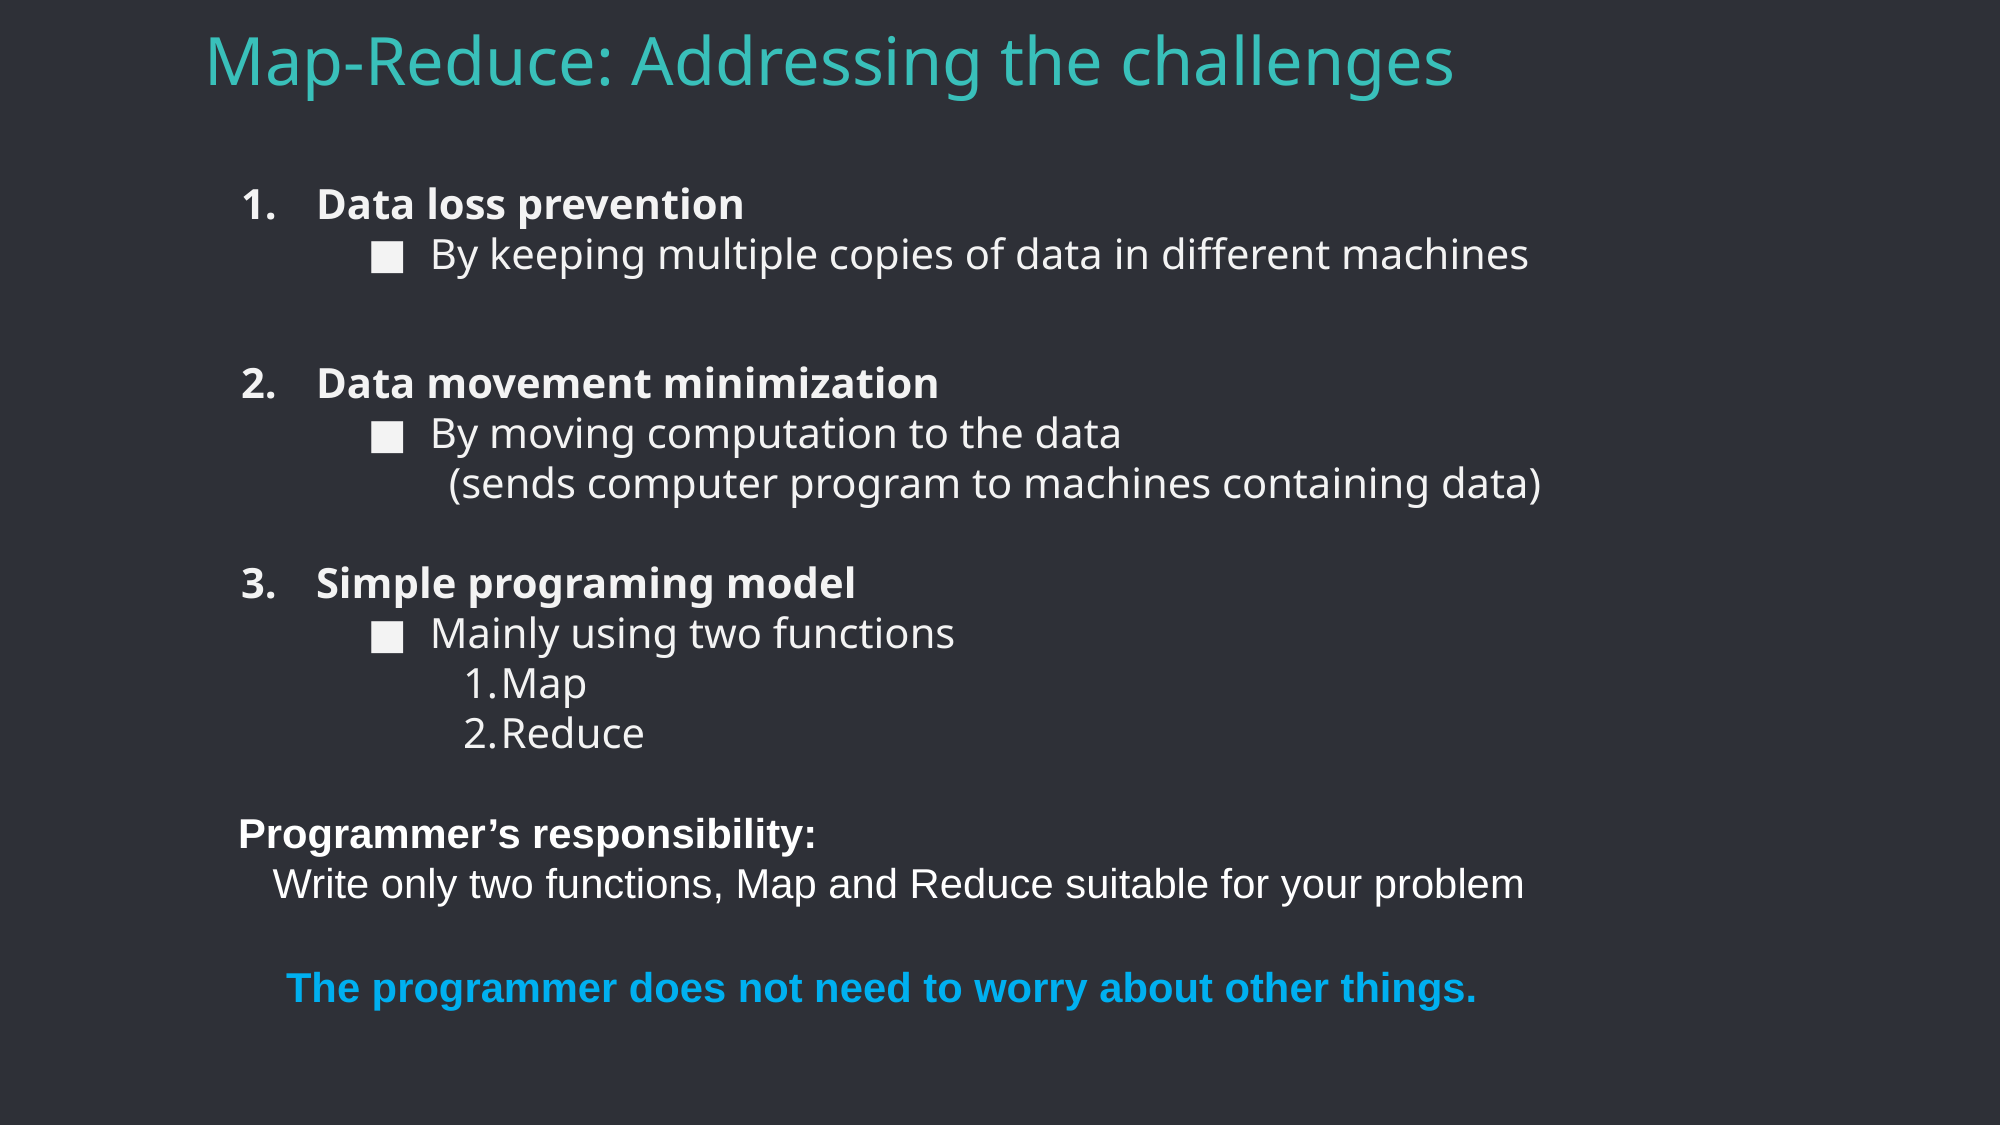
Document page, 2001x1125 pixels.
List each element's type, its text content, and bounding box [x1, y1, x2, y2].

list Data loss prevention By keeping multiple copies of data in different machines Data movement minimization By moving computation to the data (sends computer program to machines containing data) Simple programing model Mainly using two functions Map Reduce [189, 162, 1810, 1088]
text_box The programmer does not need to worry about other things. [271, 953, 1493, 1018]
title Map-Reduce: Addressing the challenges [189, 24, 1810, 114]
text_box Programmer’s responsibility: Write only two functions, Map and Reduce suitable for your problem [223, 799, 1541, 915]
